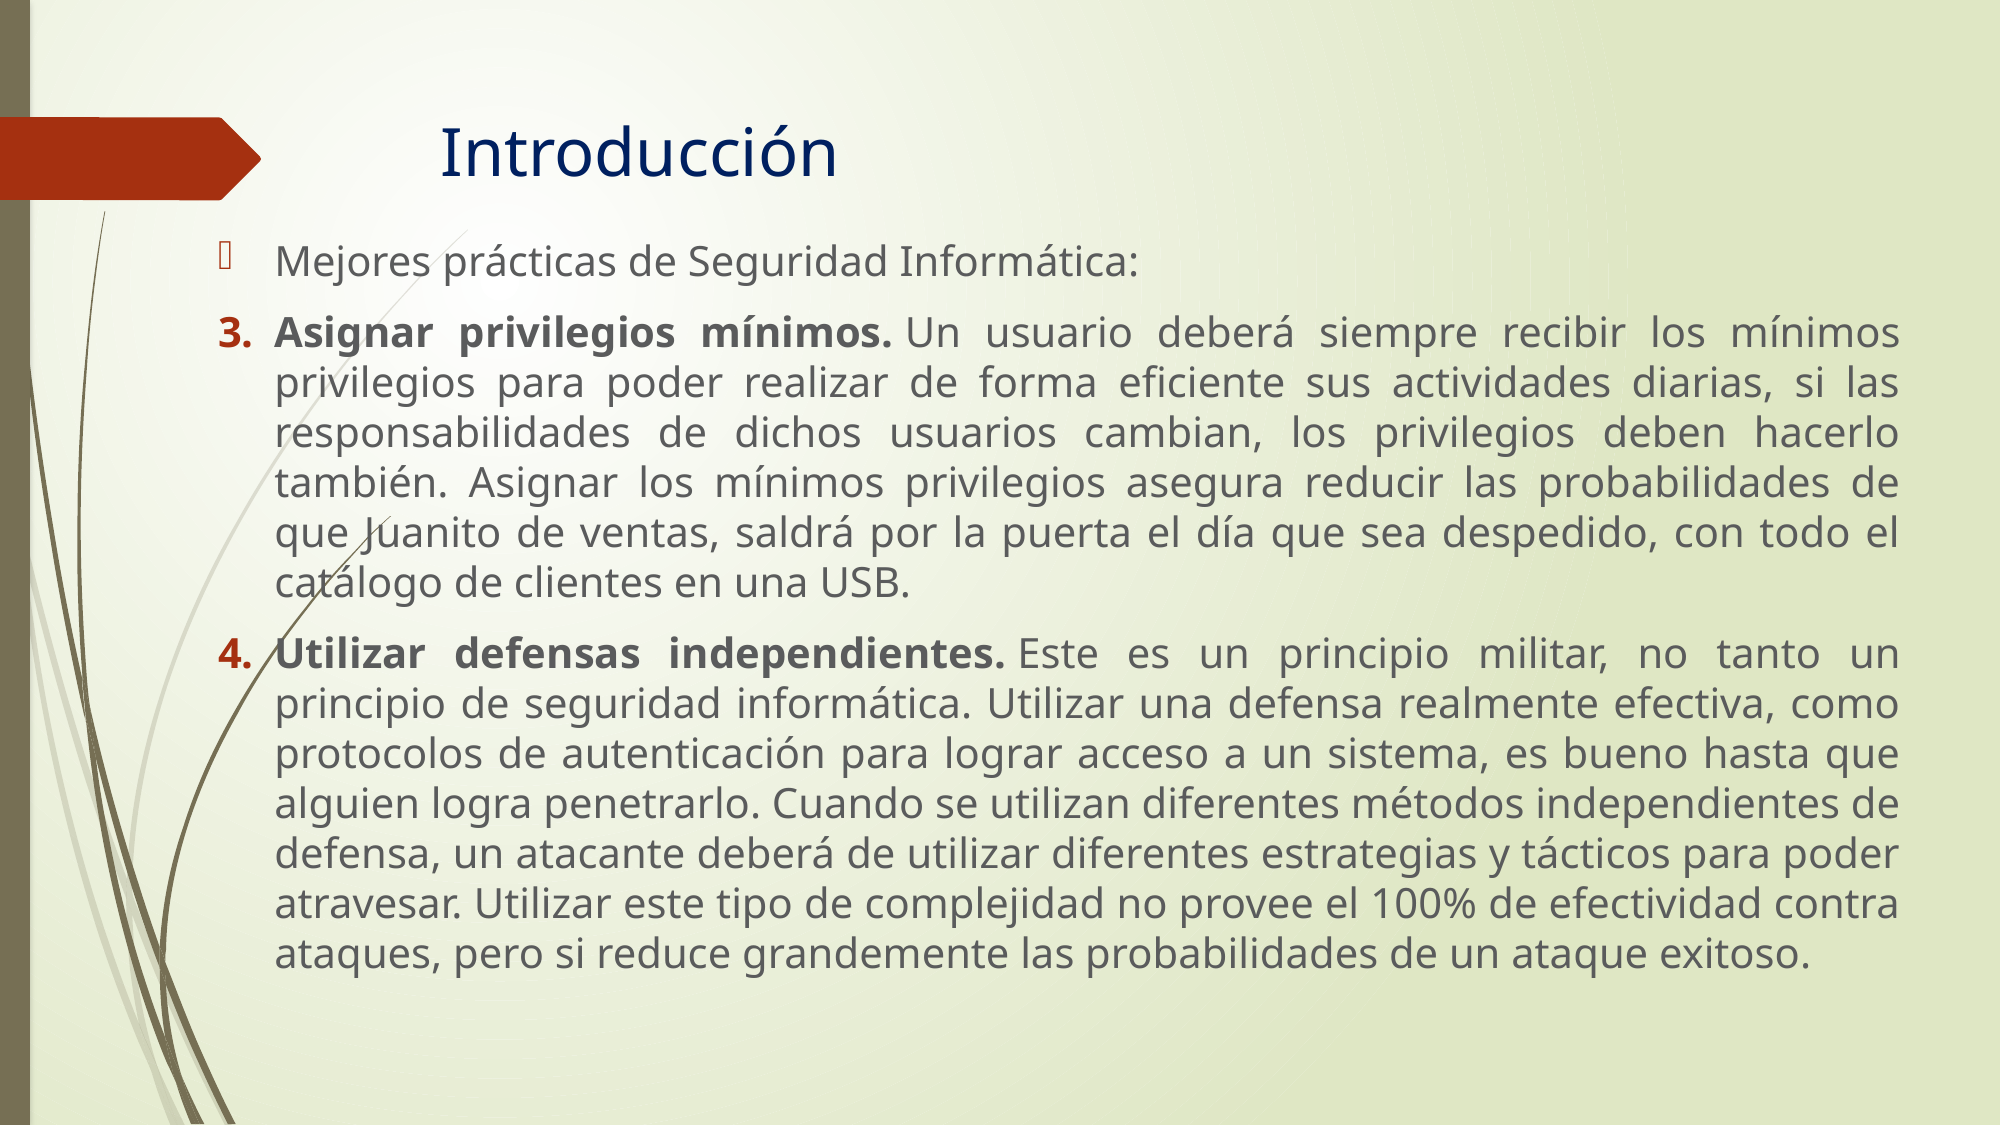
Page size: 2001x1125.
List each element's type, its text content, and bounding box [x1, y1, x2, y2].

list Mejores prácticas de Seguridad Informática: Asignar privilegios mínimos. Un usuario deberá siempre recibir los mínimos privilegios para poder realizar de forma eficiente sus actividades diarias, si las responsabilidades de dichos usuarios cambian, los privilegios deben hacerlo también. Asignar los mínimos privilegios asegura reducir las probabilidades de que Juanito de ventas, saldrá por la puerta el día que sea despedido, con todo el catálogo de clientes en una USB. Utilizar defensas independientes. Este es un principio militar, no tanto un principio de seguridad informática. Utilizar una defensa realmente efectiva, como protocolos de autenticación para lograr acceso a un sistema, es bueno hasta que alguien logra penetrarlo. Cuando se utilizan diferentes métodos independientes de defensa, un atacante deberá de utilizar diferentes estrategias y tácticos para poder atravesar. Utilizar este tipo de complejidad no provee el 100% de efectividad contra ataques, pero si reduce grandemente las probabilidades de un ataque exitoso. [203, 227, 1916, 1082]
text_box Introducción [425, 102, 1888, 172]
